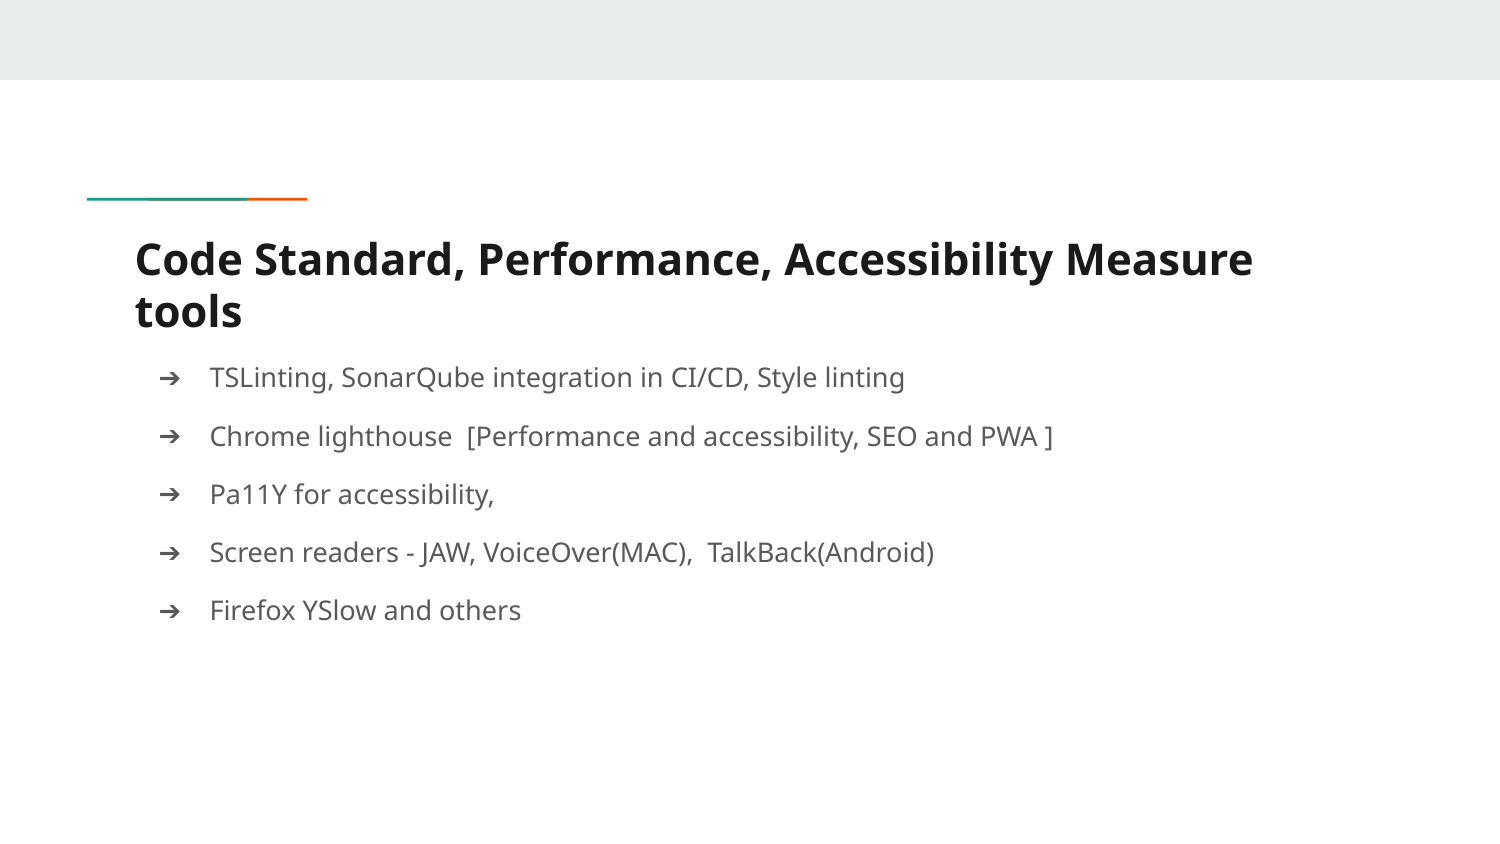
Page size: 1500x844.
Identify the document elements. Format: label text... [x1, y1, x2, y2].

list TSLinting, SonarQube integration in CI/CD, Style linting Chrome lighthouse [Performance and accessibility, SEO and PWA ] Pa11Y for accessibility, Screen readers - JAW, VoiceOver(MAC), TalkBack(Android) Firefox YSlow and others [119, 341, 1381, 712]
title Code Standard, Performance, Accessibility Measure tools [119, 216, 1381, 305]
